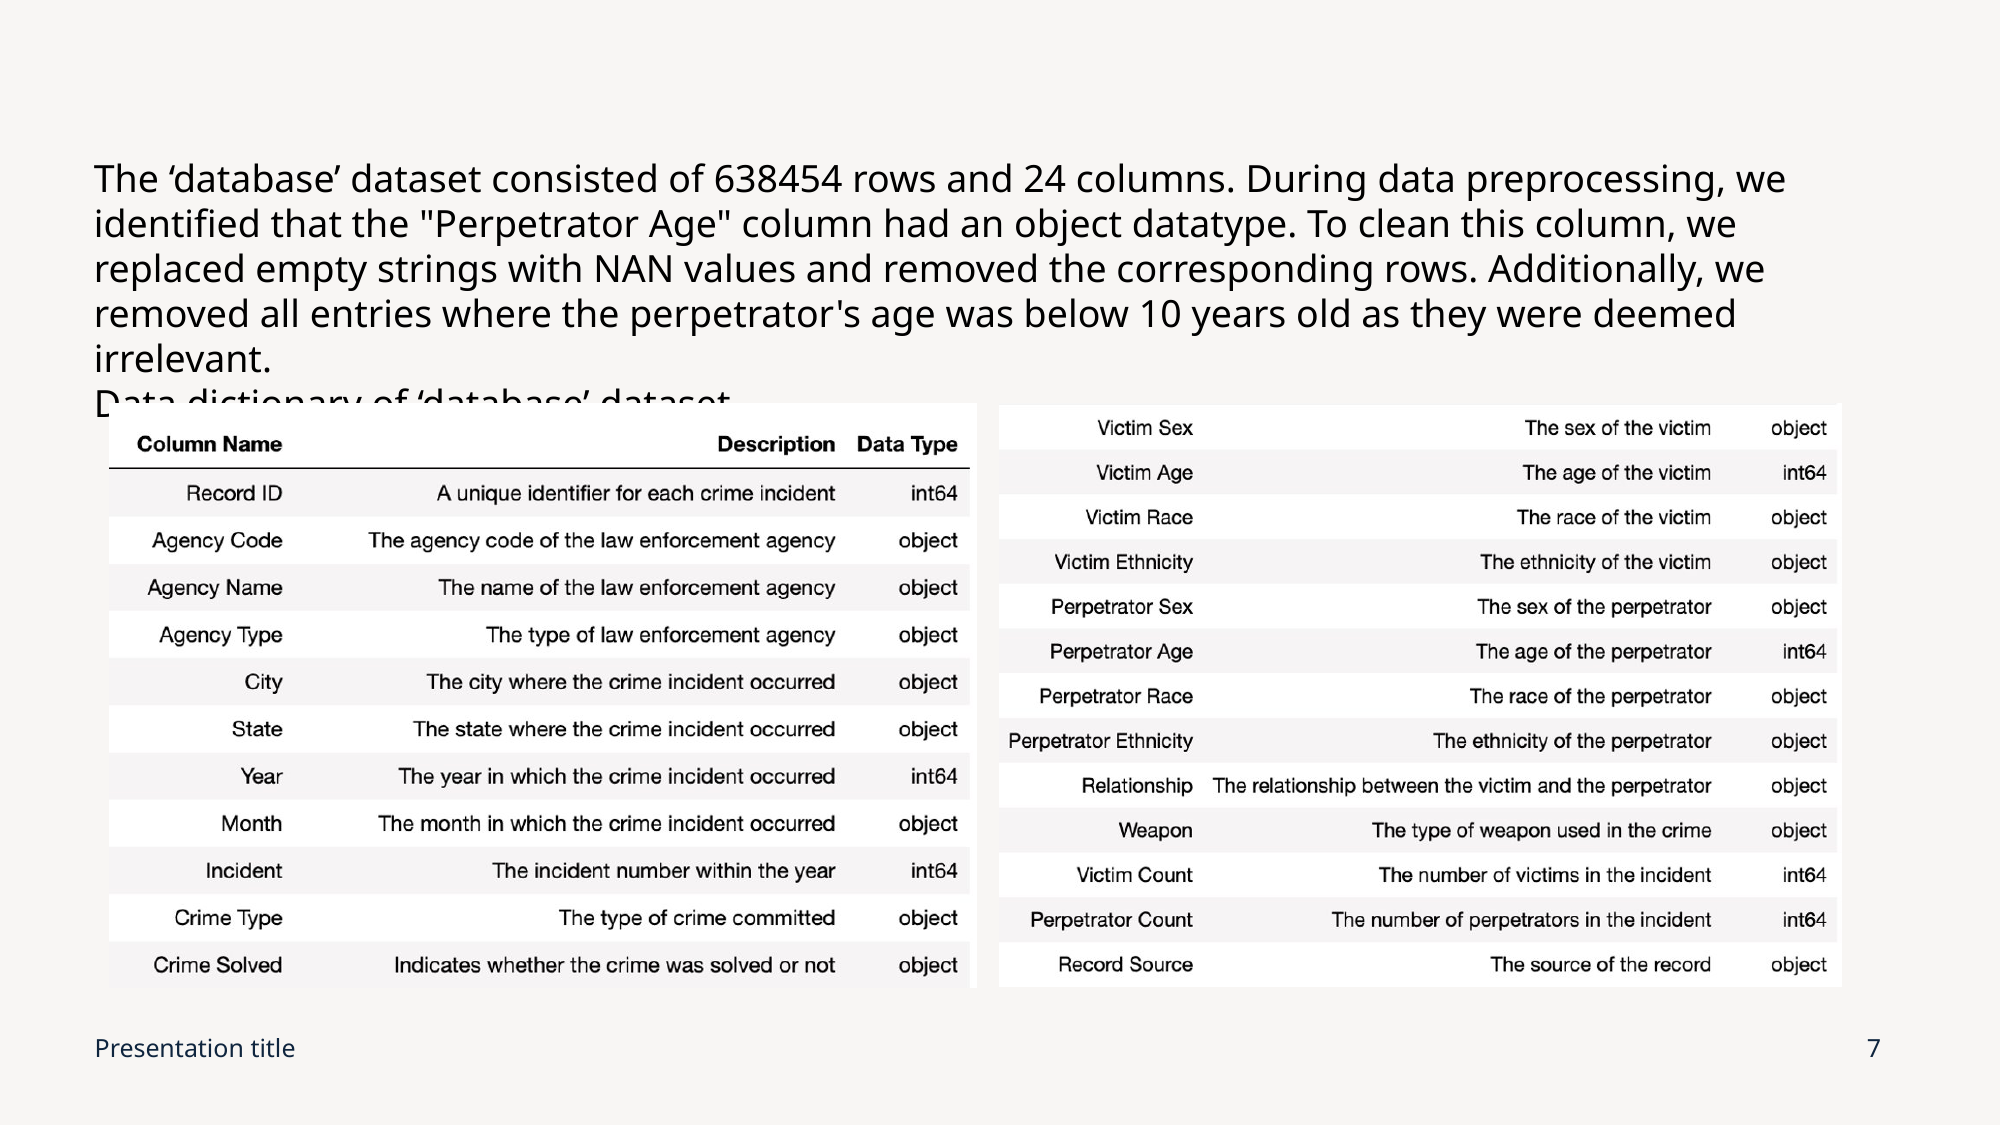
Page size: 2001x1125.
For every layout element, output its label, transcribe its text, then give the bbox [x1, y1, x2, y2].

text_box The ‘database’ dataset consisted of 638454 rows and 24 columns. During data preprocessing, we identified that the "Perpetrator Age" column had an object datatype. To clean this column, we replaced empty strings with NAN values and removed the corresponding rows. Additionally, we removed all entries where the perpetrator's age was below 10 years old as they were deemed irrelevant. Data dictionary of ‘database’ dataset - [78, 147, 1875, 433]
picture [109, 403, 977, 988]
picture [999, 403, 1842, 987]
slide_number 7 [1836, 1020, 1912, 1080]
footer Presentation title [79, 1020, 755, 1080]
